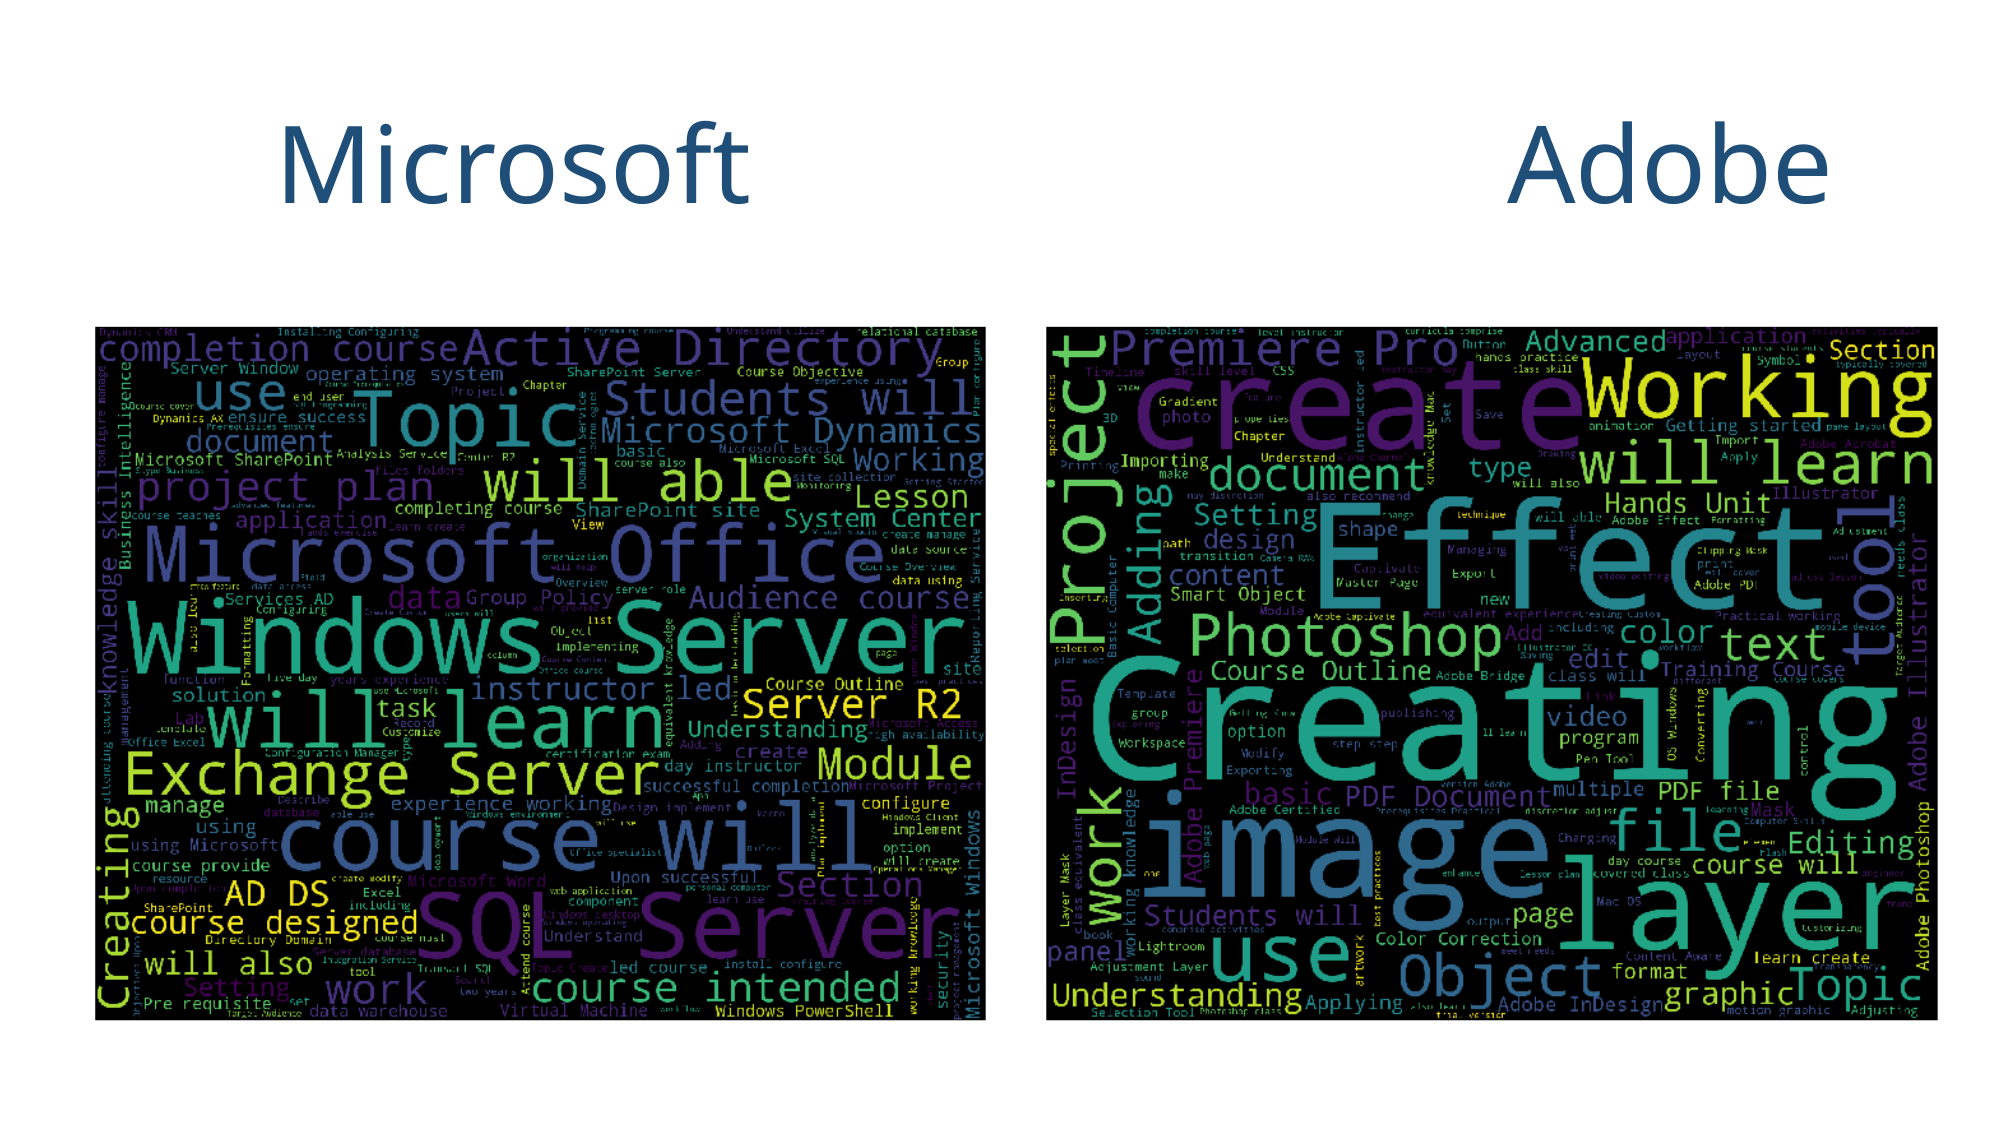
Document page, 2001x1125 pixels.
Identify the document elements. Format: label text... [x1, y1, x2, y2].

title Microsoft Adobe [137, 59, 1863, 278]
picture [48, 314, 1009, 1050]
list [1009, 314, 1961, 1050]
